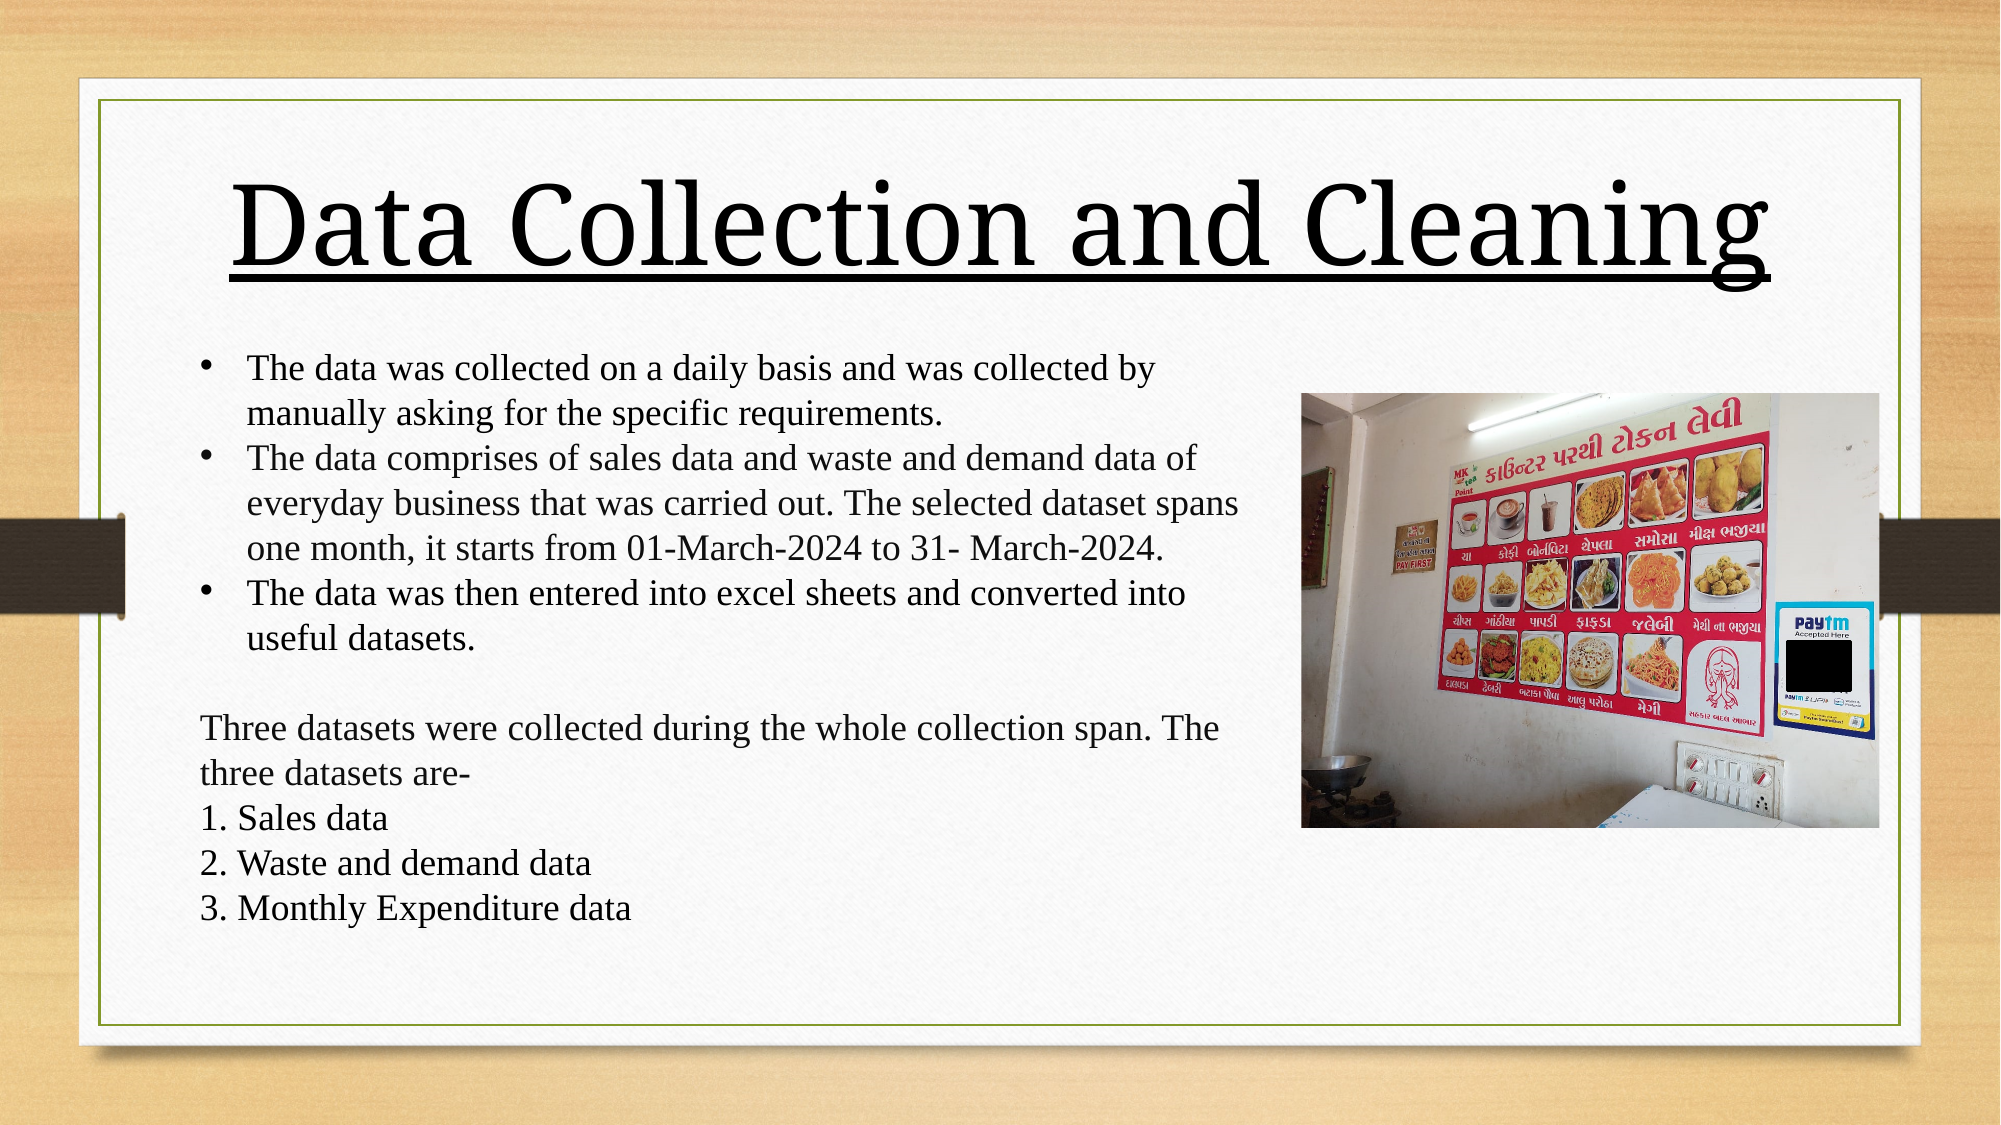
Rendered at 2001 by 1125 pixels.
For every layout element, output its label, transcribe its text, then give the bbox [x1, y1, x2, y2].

text_box The data was collected on a daily basis and was collected by manually asking for the specific requirements. The data comprises of sales data and waste and demand data of everyday business that was carried out. The selected dataset spans one month, it starts from 01-March-2024 to 31- March-2024. The data was then entered into excel sheets and converted into useful datasets. Three datasets were collected during the whole collection span. The three datasets are- 1. Sales data 2. Waste and demand data 3. Monthly Expenditure data [184, 335, 1259, 980]
text_box Data Collection and Cleaning [214, 145, 1786, 296]
picture [0, 0, 2001, 1125]
